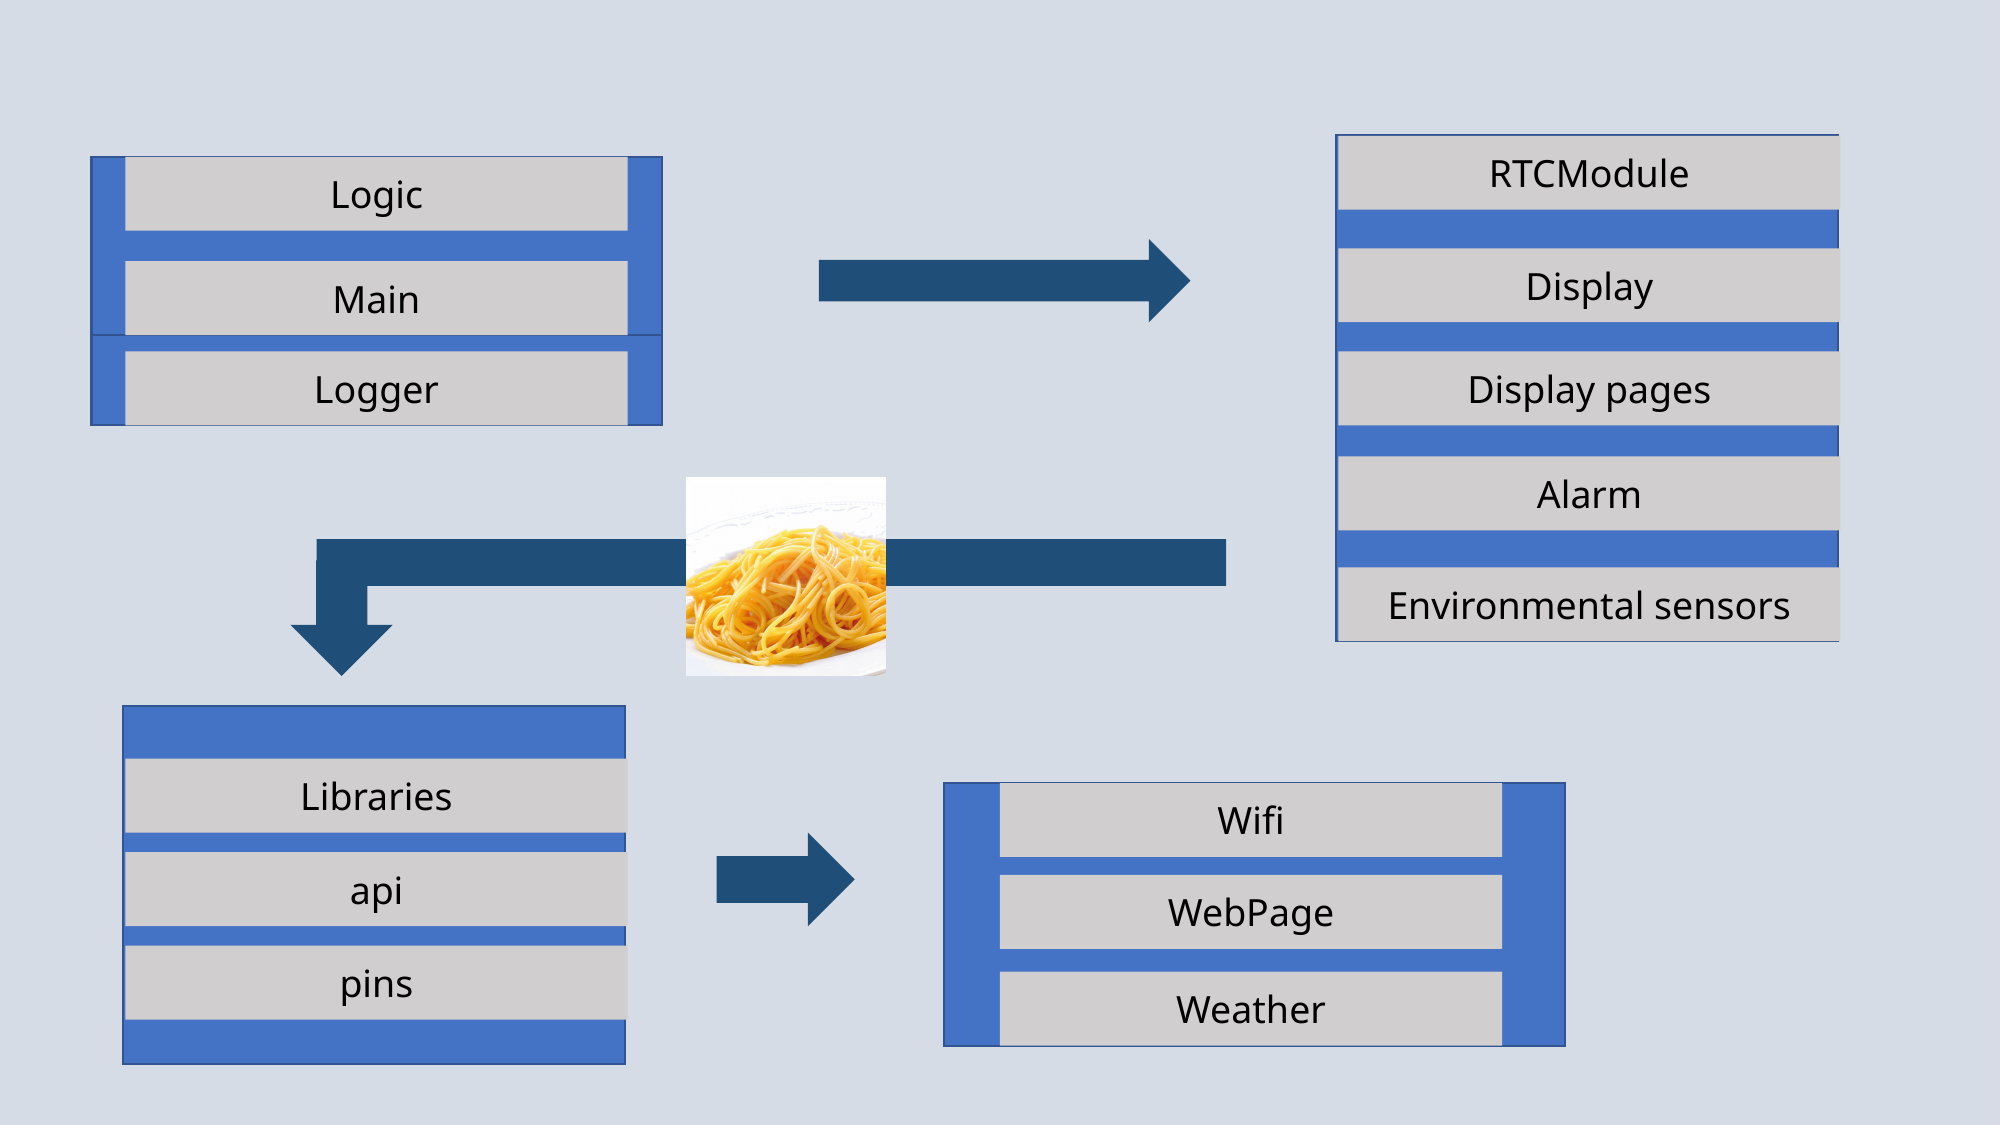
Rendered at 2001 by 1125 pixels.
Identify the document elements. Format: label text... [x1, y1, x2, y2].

text_box Wifi [999, 782, 1503, 858]
text_box [316, 538, 686, 587]
text_box [943, 782, 1566, 1047]
text_box api [124, 851, 629, 927]
text_box Alarm [1337, 455, 1841, 531]
text_box Logic [124, 156, 629, 232]
text_box Main [124, 260, 629, 336]
text_box [817, 236, 1192, 325]
text_box RTCModule [1337, 135, 1841, 211]
text_box [122, 705, 626, 1065]
text_box Libraries [124, 758, 629, 834]
text_box [715, 830, 857, 929]
text_box WebPage [999, 874, 1503, 950]
text_box Display pages [1337, 350, 1841, 426]
picture [686, 477, 886, 676]
text_box Logger [124, 350, 629, 426]
text_box [90, 156, 663, 336]
text_box pins [124, 945, 629, 1021]
text_box [886, 538, 1227, 587]
text_box [90, 336, 663, 426]
text_box [287, 559, 396, 678]
text_box Environmental sensors [1337, 566, 1841, 642]
text_box [1335, 134, 1839, 642]
text_box Weather [999, 971, 1503, 1047]
text_box Display [1337, 247, 1841, 323]
